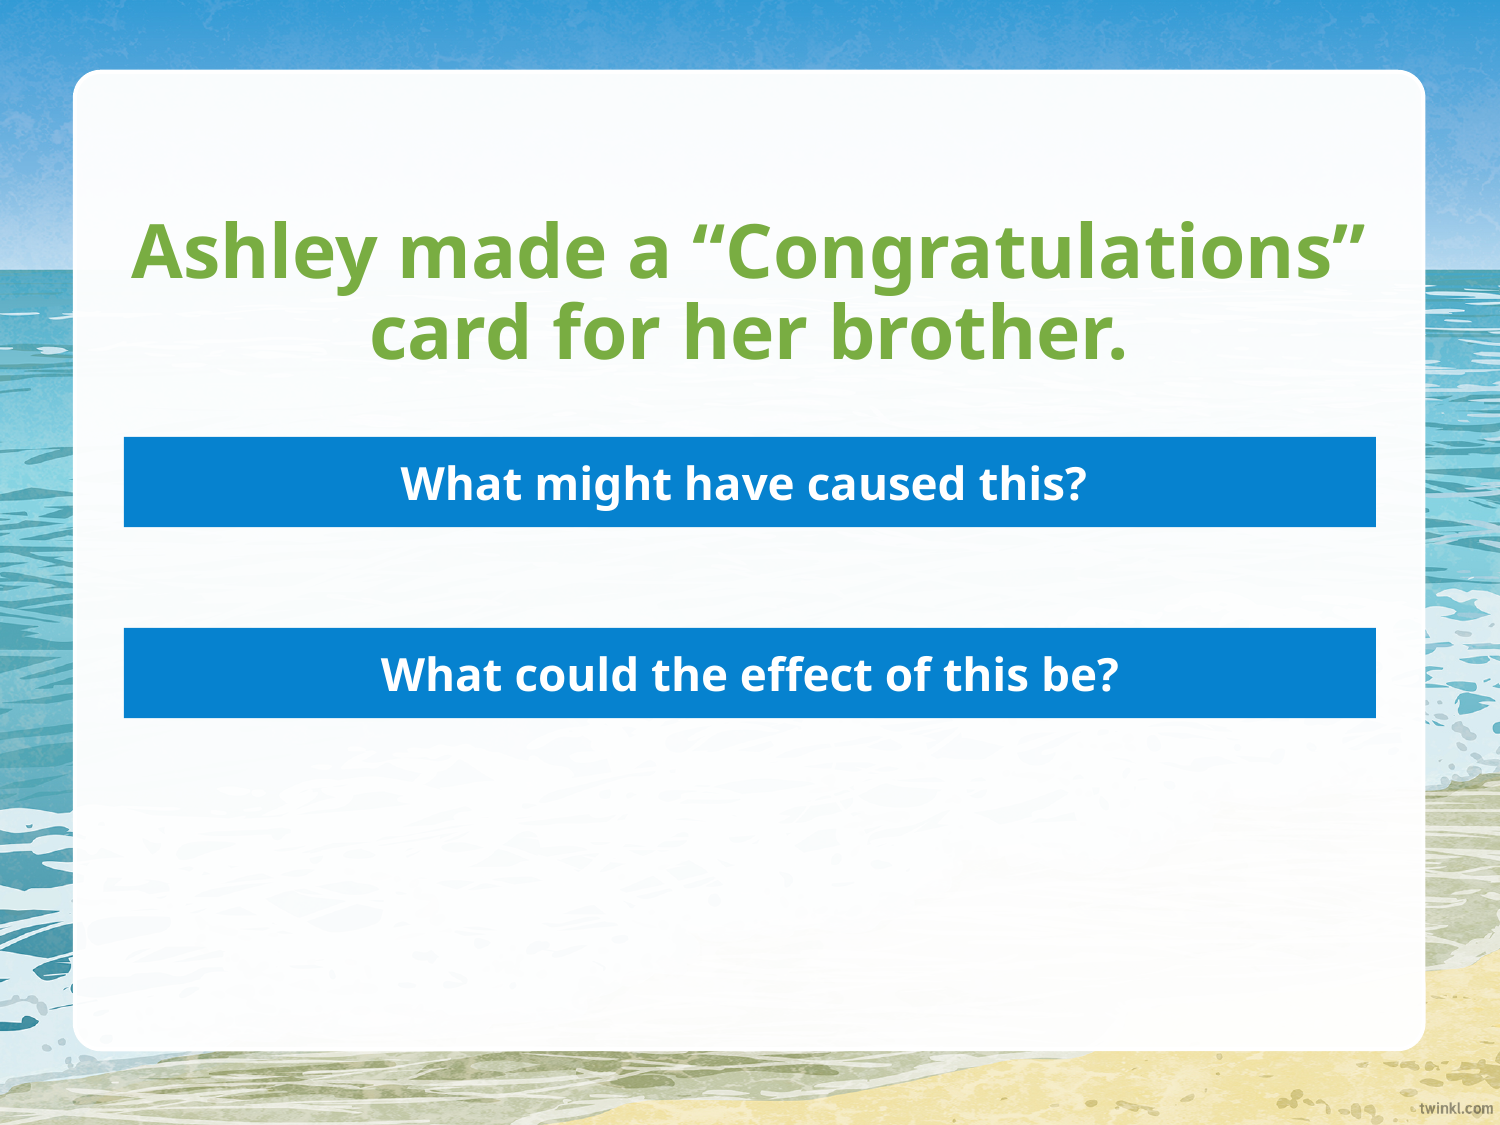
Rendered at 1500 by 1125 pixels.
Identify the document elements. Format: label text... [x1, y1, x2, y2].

text_box What might have caused this? [123, 436, 1377, 528]
picture [0, 0, 1500, 1125]
title Ashley made a “Congratulations” card for her brother. [73, 211, 1426, 378]
text_box What could the effect of this be? [123, 627, 1377, 719]
